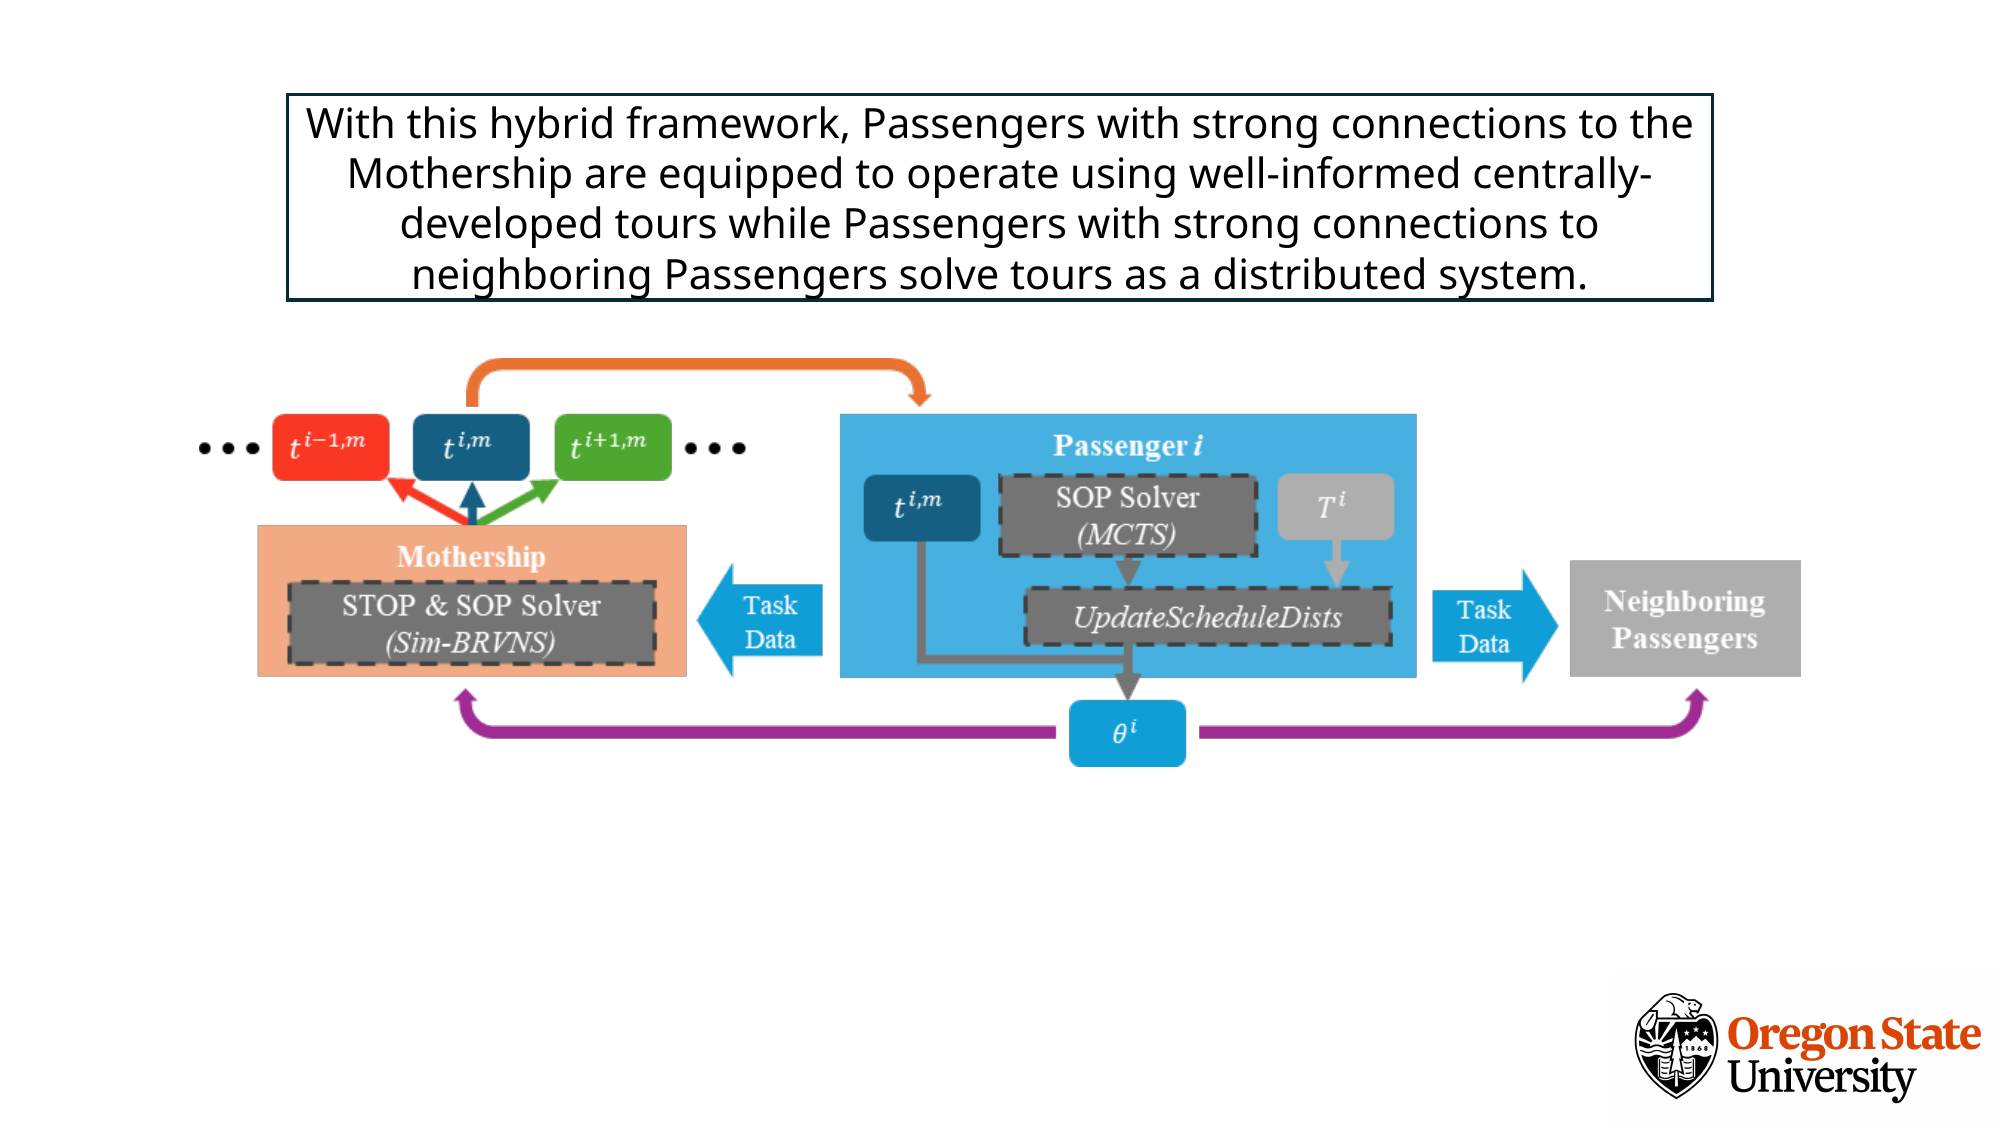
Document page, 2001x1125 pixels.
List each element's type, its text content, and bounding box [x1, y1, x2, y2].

picture [1113, 724, 1127, 743]
text_box With this hybrid framework, Passengers with strong connections to the Mothership are equipped to operate using well-informed centrally-developed tours while Passengers with strong connections to neighboring Passengers solve tours as a distributed system. [286, 93, 1714, 302]
picture [1614, 970, 2000, 1125]
picture [1132, 720, 1137, 732]
picture [198, 358, 1802, 767]
